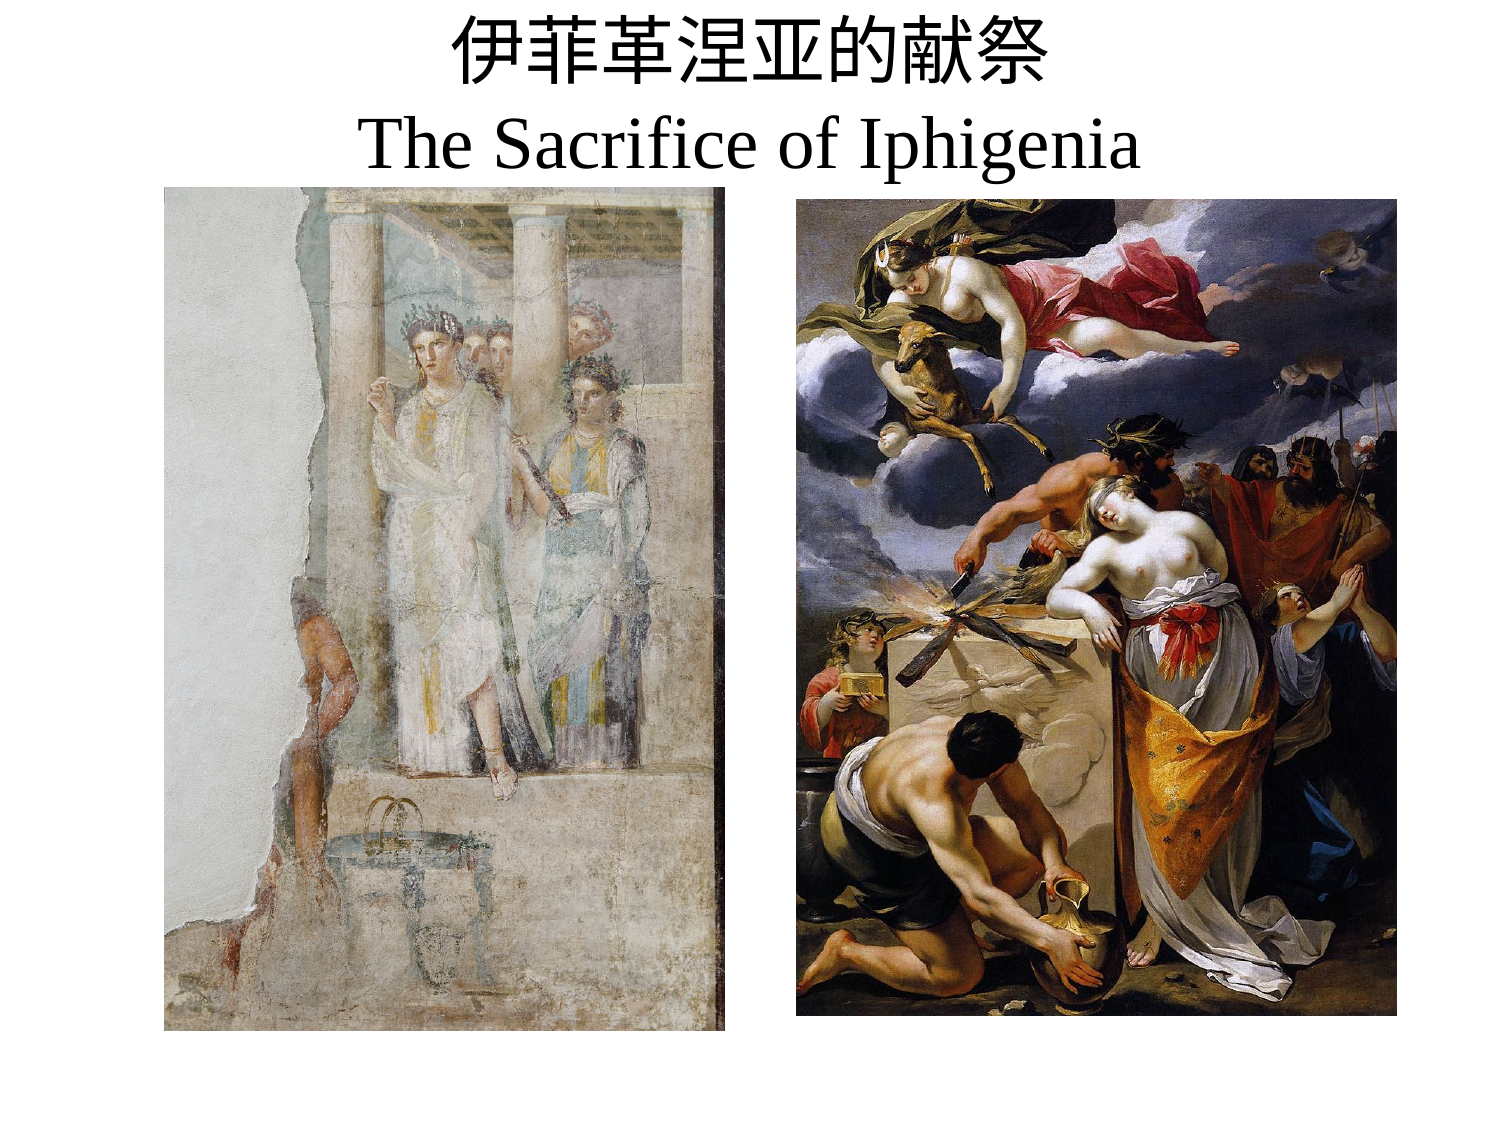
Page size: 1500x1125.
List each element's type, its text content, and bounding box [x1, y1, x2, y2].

title 伊菲革涅亚的献祭 The Sacrifice of Iphigenia [75, 45, 1425, 233]
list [796, 198, 1398, 1017]
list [163, 187, 725, 1032]
